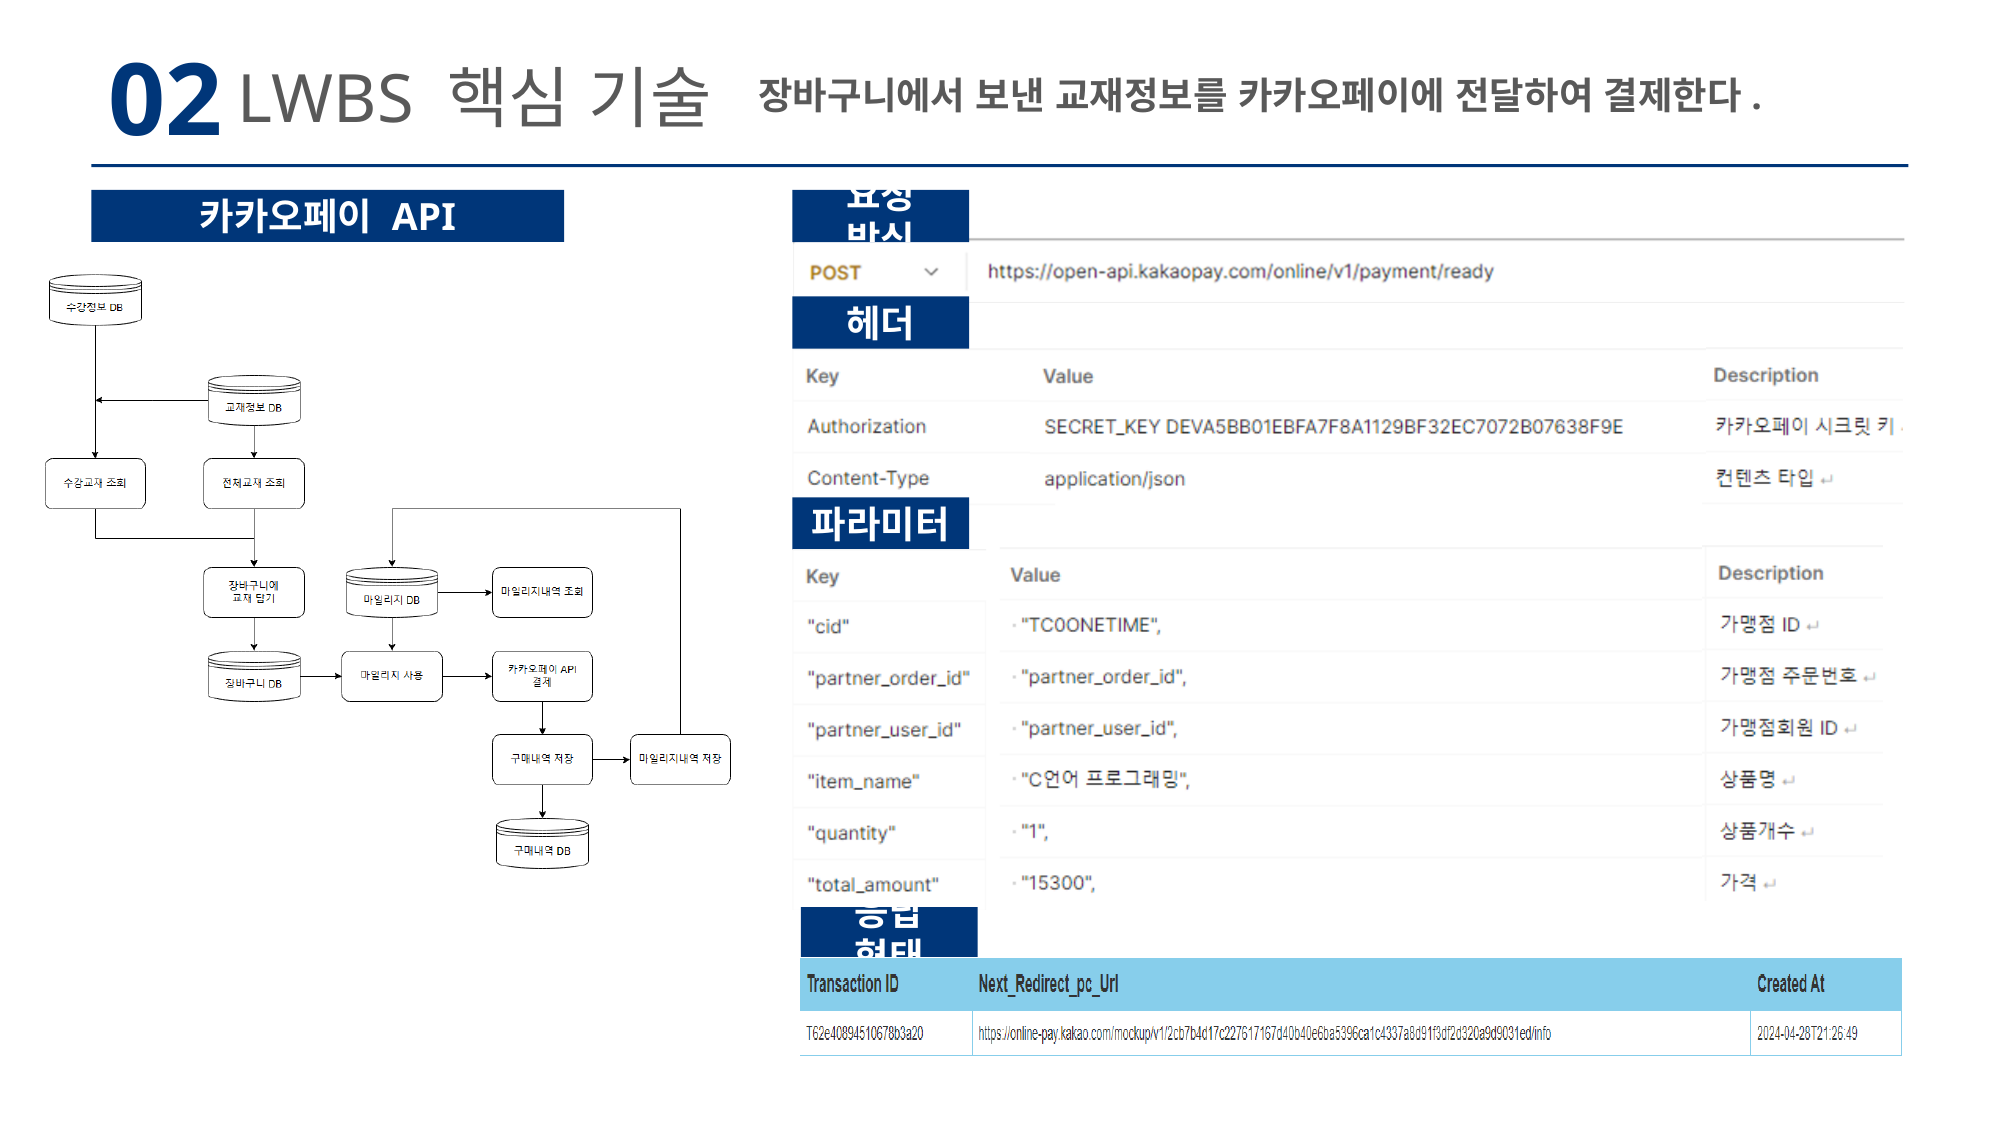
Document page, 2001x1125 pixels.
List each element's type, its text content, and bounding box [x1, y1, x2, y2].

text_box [90, 27, 1020, 165]
text_box 카카오페이 API [90, 188, 566, 243]
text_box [791, 189, 1905, 1059]
picture [30, 269, 745, 877]
text_box [90, 163, 1910, 169]
text_box 장바구니에서 보낸 교재정보를 카카오페이에 전달하여 결제한다. [1020, 64, 1909, 125]
